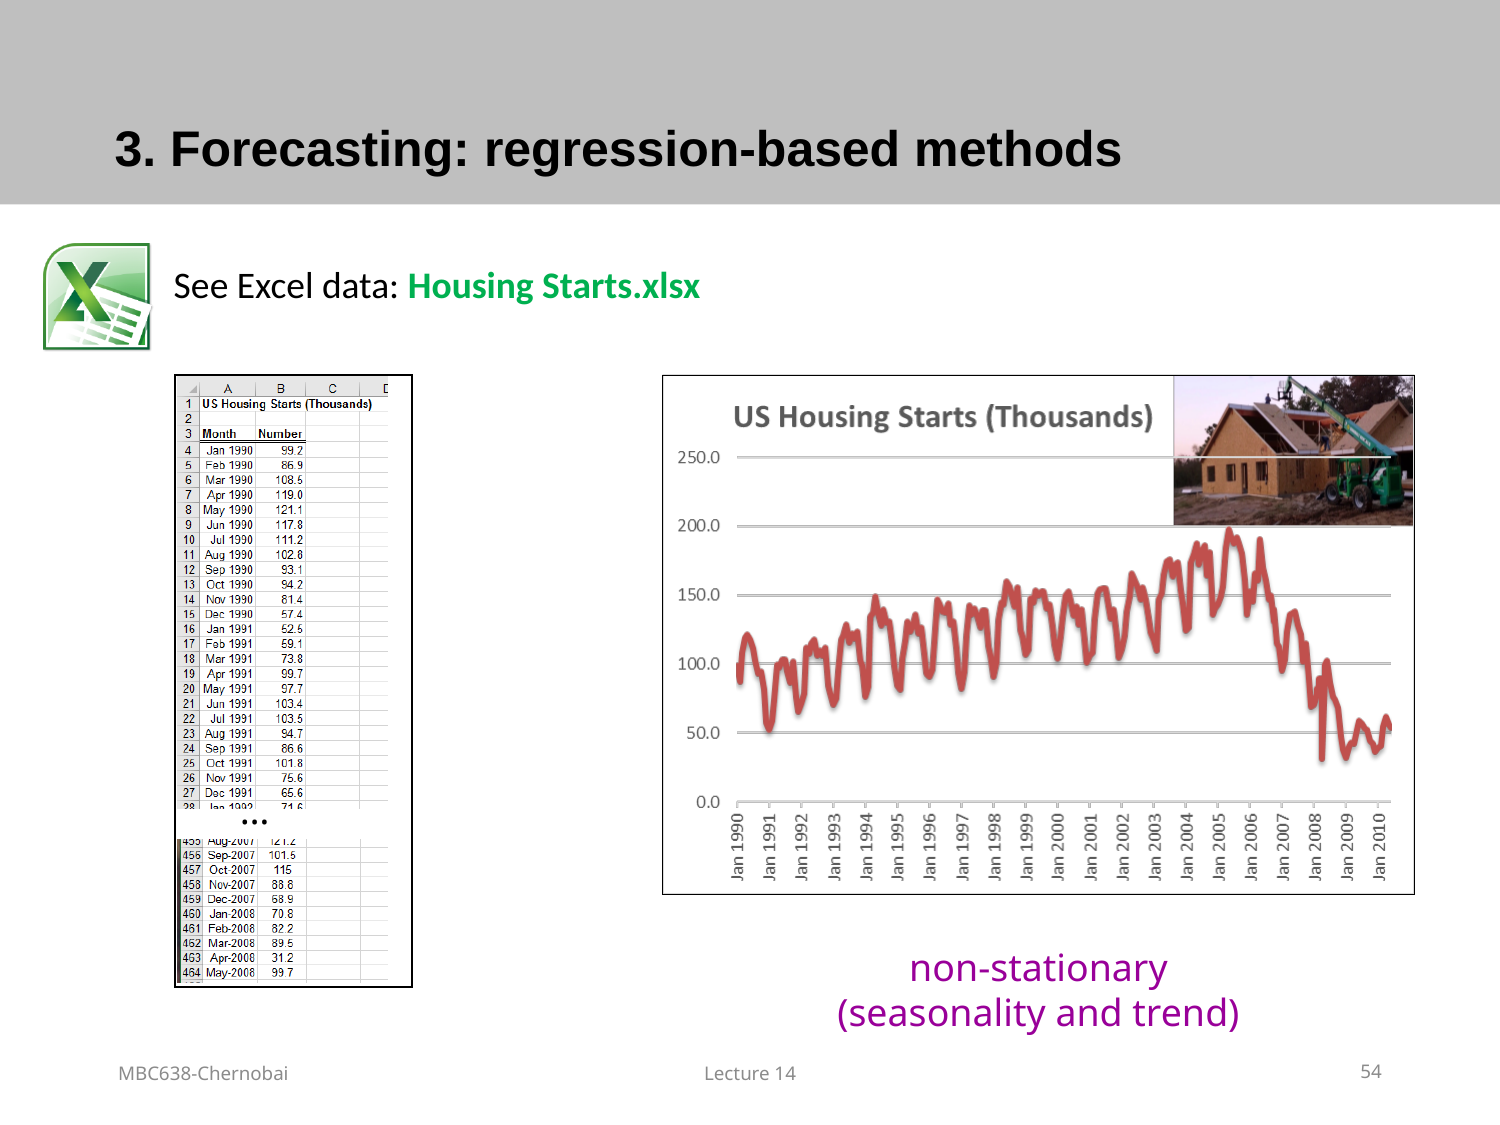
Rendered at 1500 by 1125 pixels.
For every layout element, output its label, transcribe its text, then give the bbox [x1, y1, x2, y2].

picture [177, 839, 388, 984]
text_box [174, 374, 413, 988]
slide_number 54 [1059, 1042, 1397, 1103]
title 3. Forecasting: regression-based methods [99, 41, 1394, 259]
footer Lecture 14 [496, 1042, 1004, 1103]
text_box [0, 0, 1500, 205]
picture [177, 376, 388, 809]
picture [662, 374, 1415, 895]
list See Excel data: Housing Starts.xlsx [31, 258, 1469, 469]
text_box non-stationary (seasonality and trend) [791, 936, 1286, 1042]
slide_number MBC638-Chernobai [103, 1042, 441, 1103]
picture [43, 243, 156, 356]
